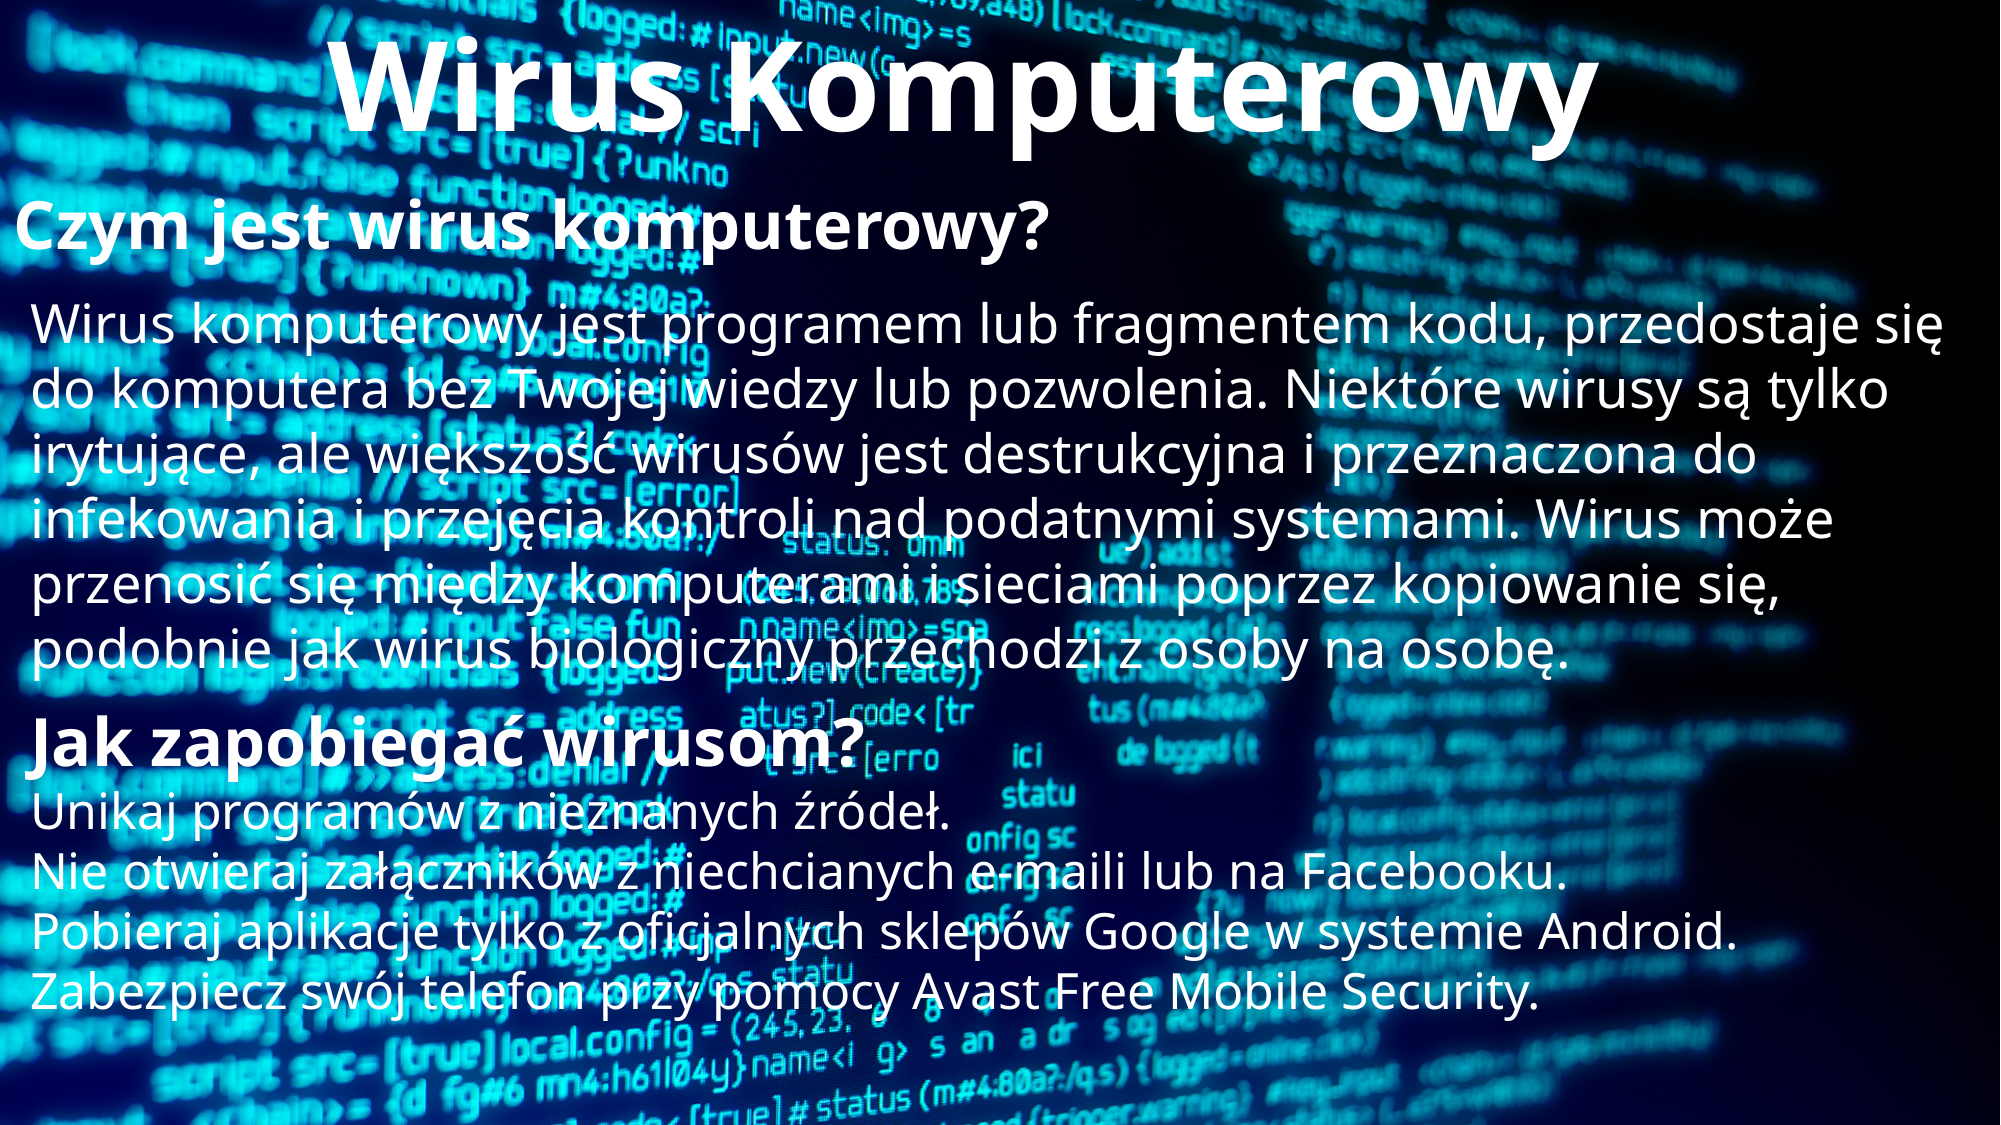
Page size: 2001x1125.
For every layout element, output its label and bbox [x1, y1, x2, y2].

list [0, 0, 2000, 1125]
